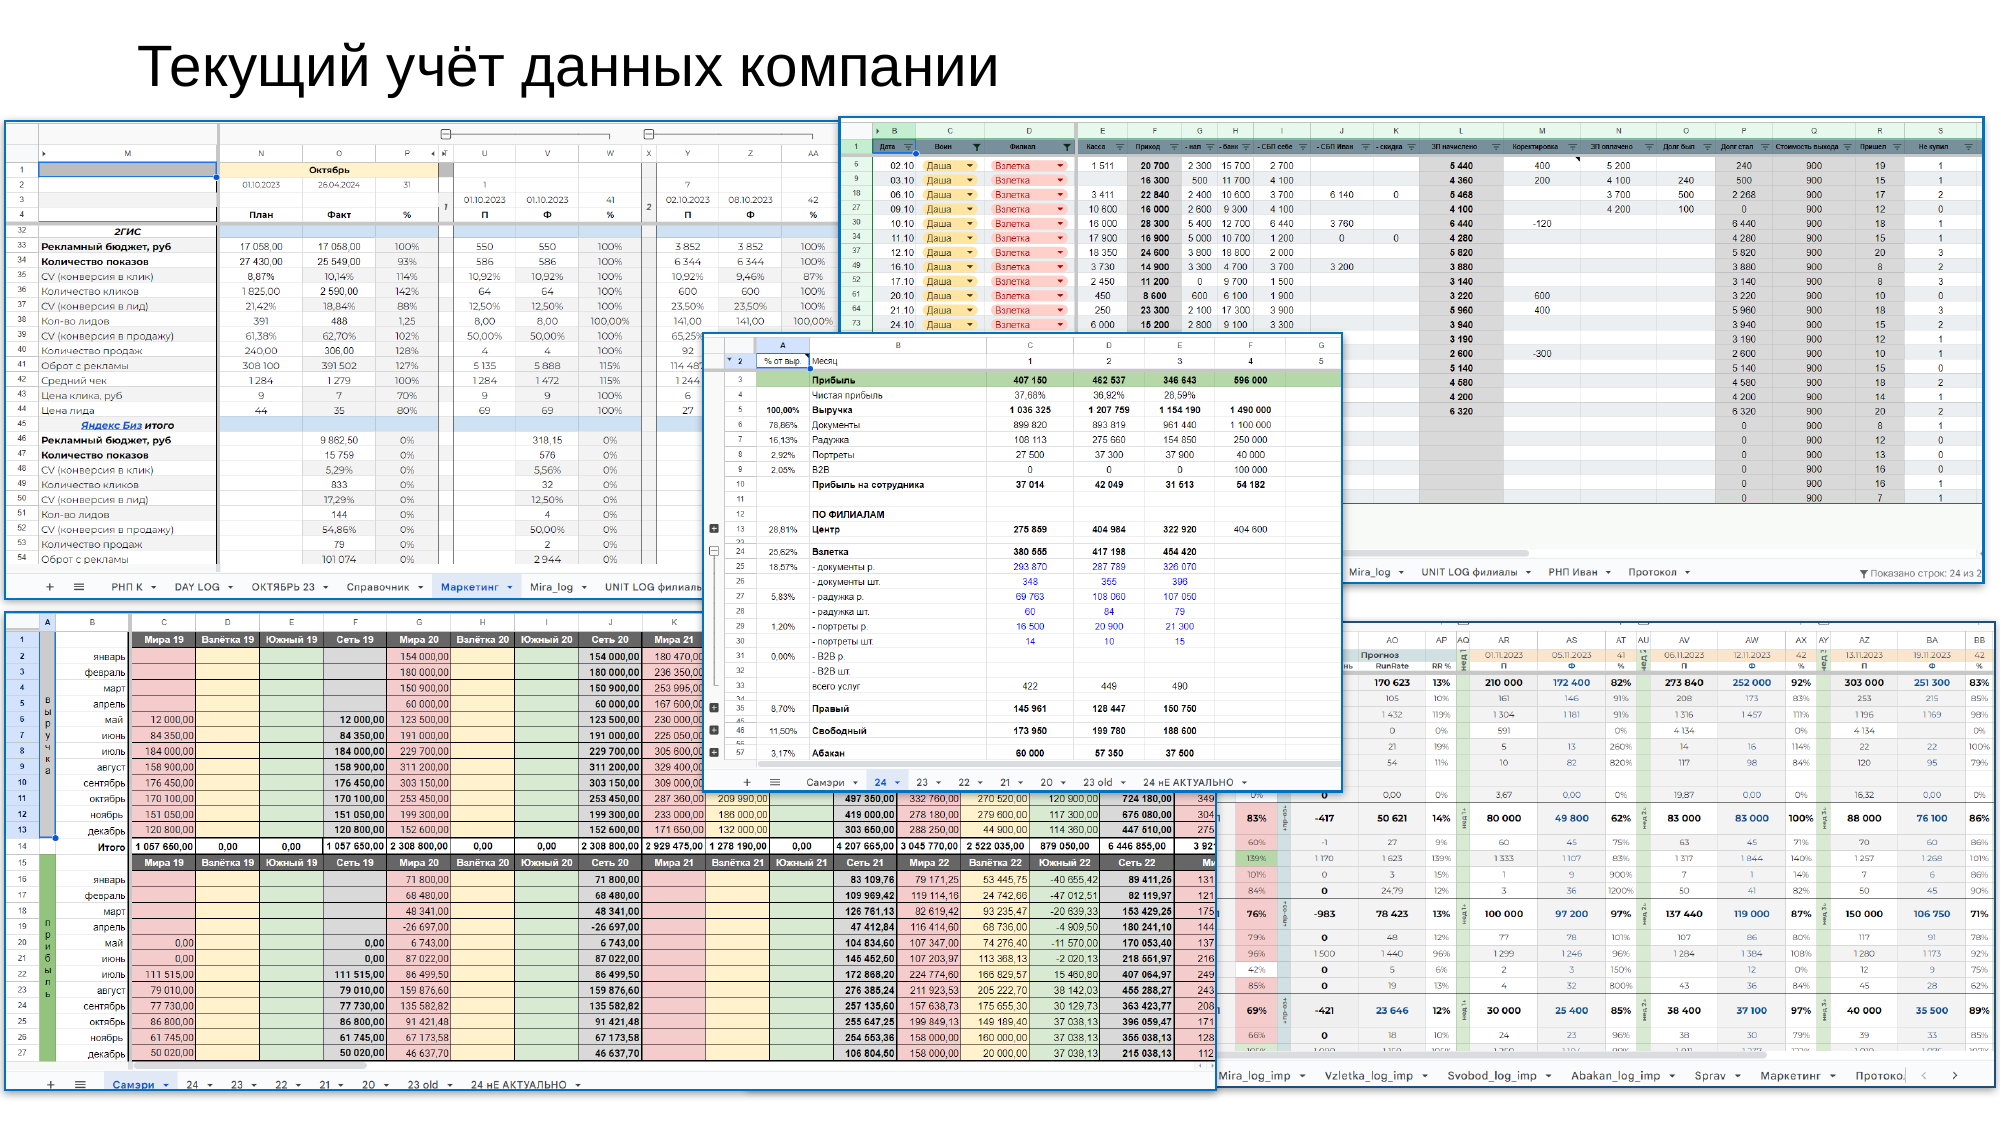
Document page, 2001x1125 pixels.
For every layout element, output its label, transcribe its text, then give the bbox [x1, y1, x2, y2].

title Текущий учёт данных компании [122, 0, 1623, 107]
picture [5, 118, 1995, 1090]
